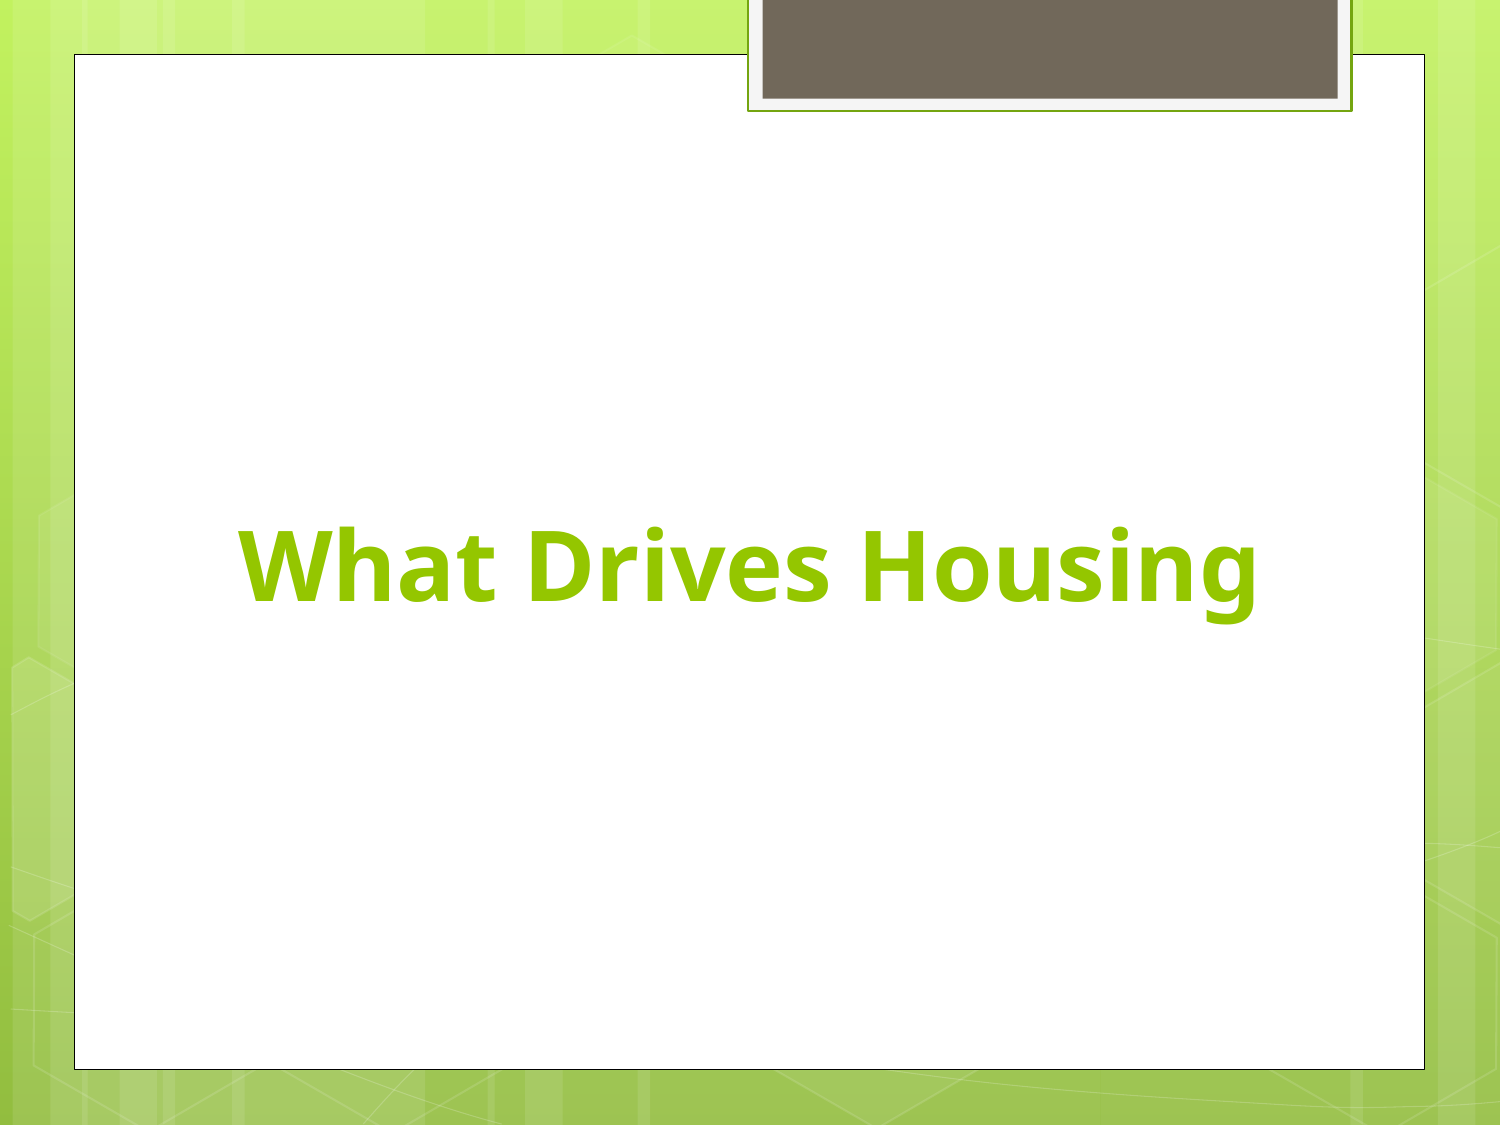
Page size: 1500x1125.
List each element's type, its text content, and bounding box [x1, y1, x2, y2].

title What Drives Housing [205, 450, 1295, 675]
